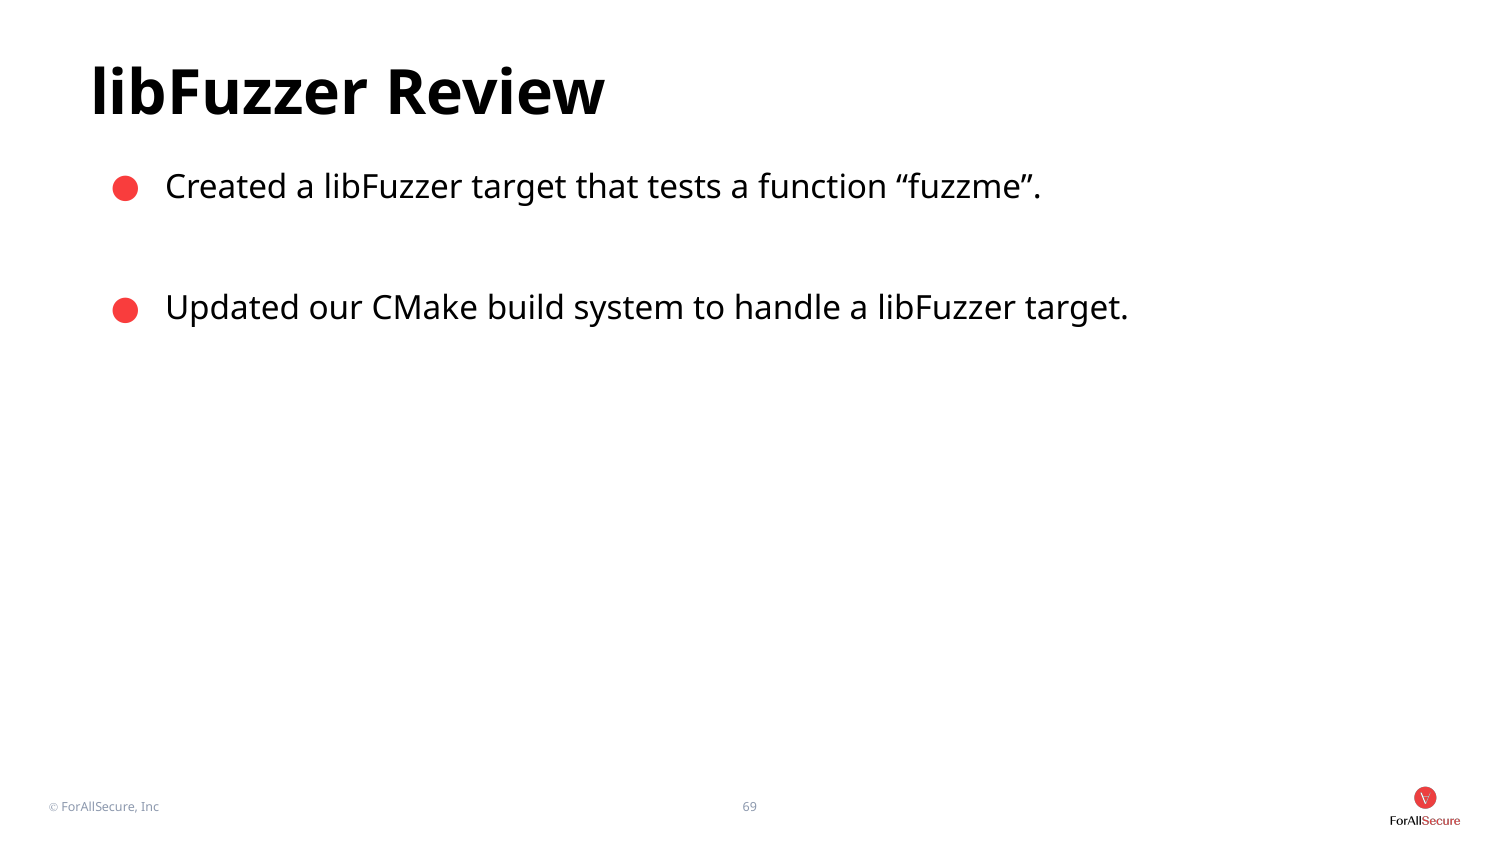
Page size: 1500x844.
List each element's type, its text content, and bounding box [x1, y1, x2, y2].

title libFuzzer Review [75, 37, 1425, 150]
list Created a libFuzzer target that tests a function “fuzzme”. Updated our CMake build system to handle a libFuzzer target. [75, 150, 1463, 769]
picture [1387, 786, 1463, 826]
